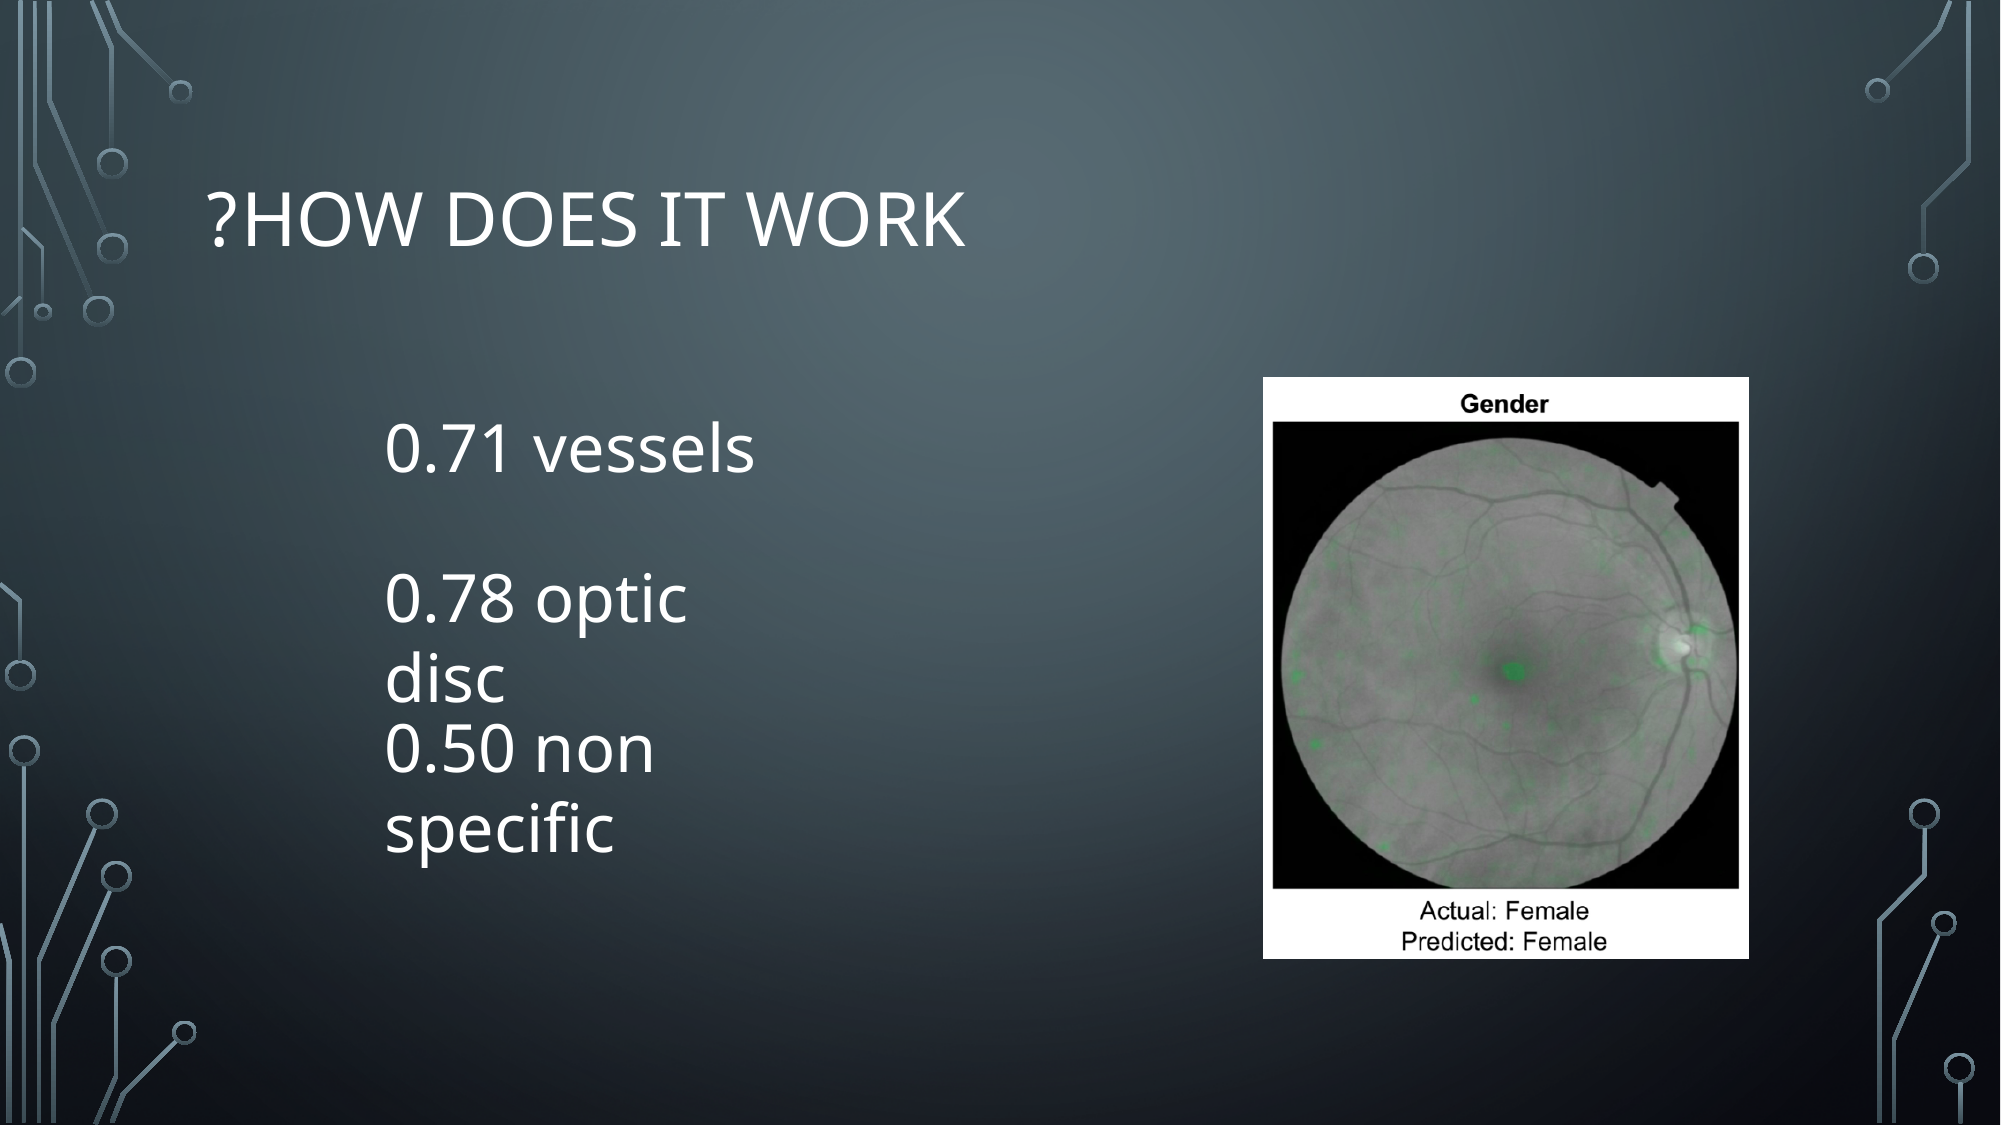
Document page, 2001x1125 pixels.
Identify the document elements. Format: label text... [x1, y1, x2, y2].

title how does it work? [187, 101, 1813, 344]
text_box 0.50 non specific [369, 698, 898, 873]
text_box 0.78 optic disc [369, 548, 824, 698]
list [1263, 377, 1749, 959]
text_box 0.71 vessels [369, 398, 843, 493]
